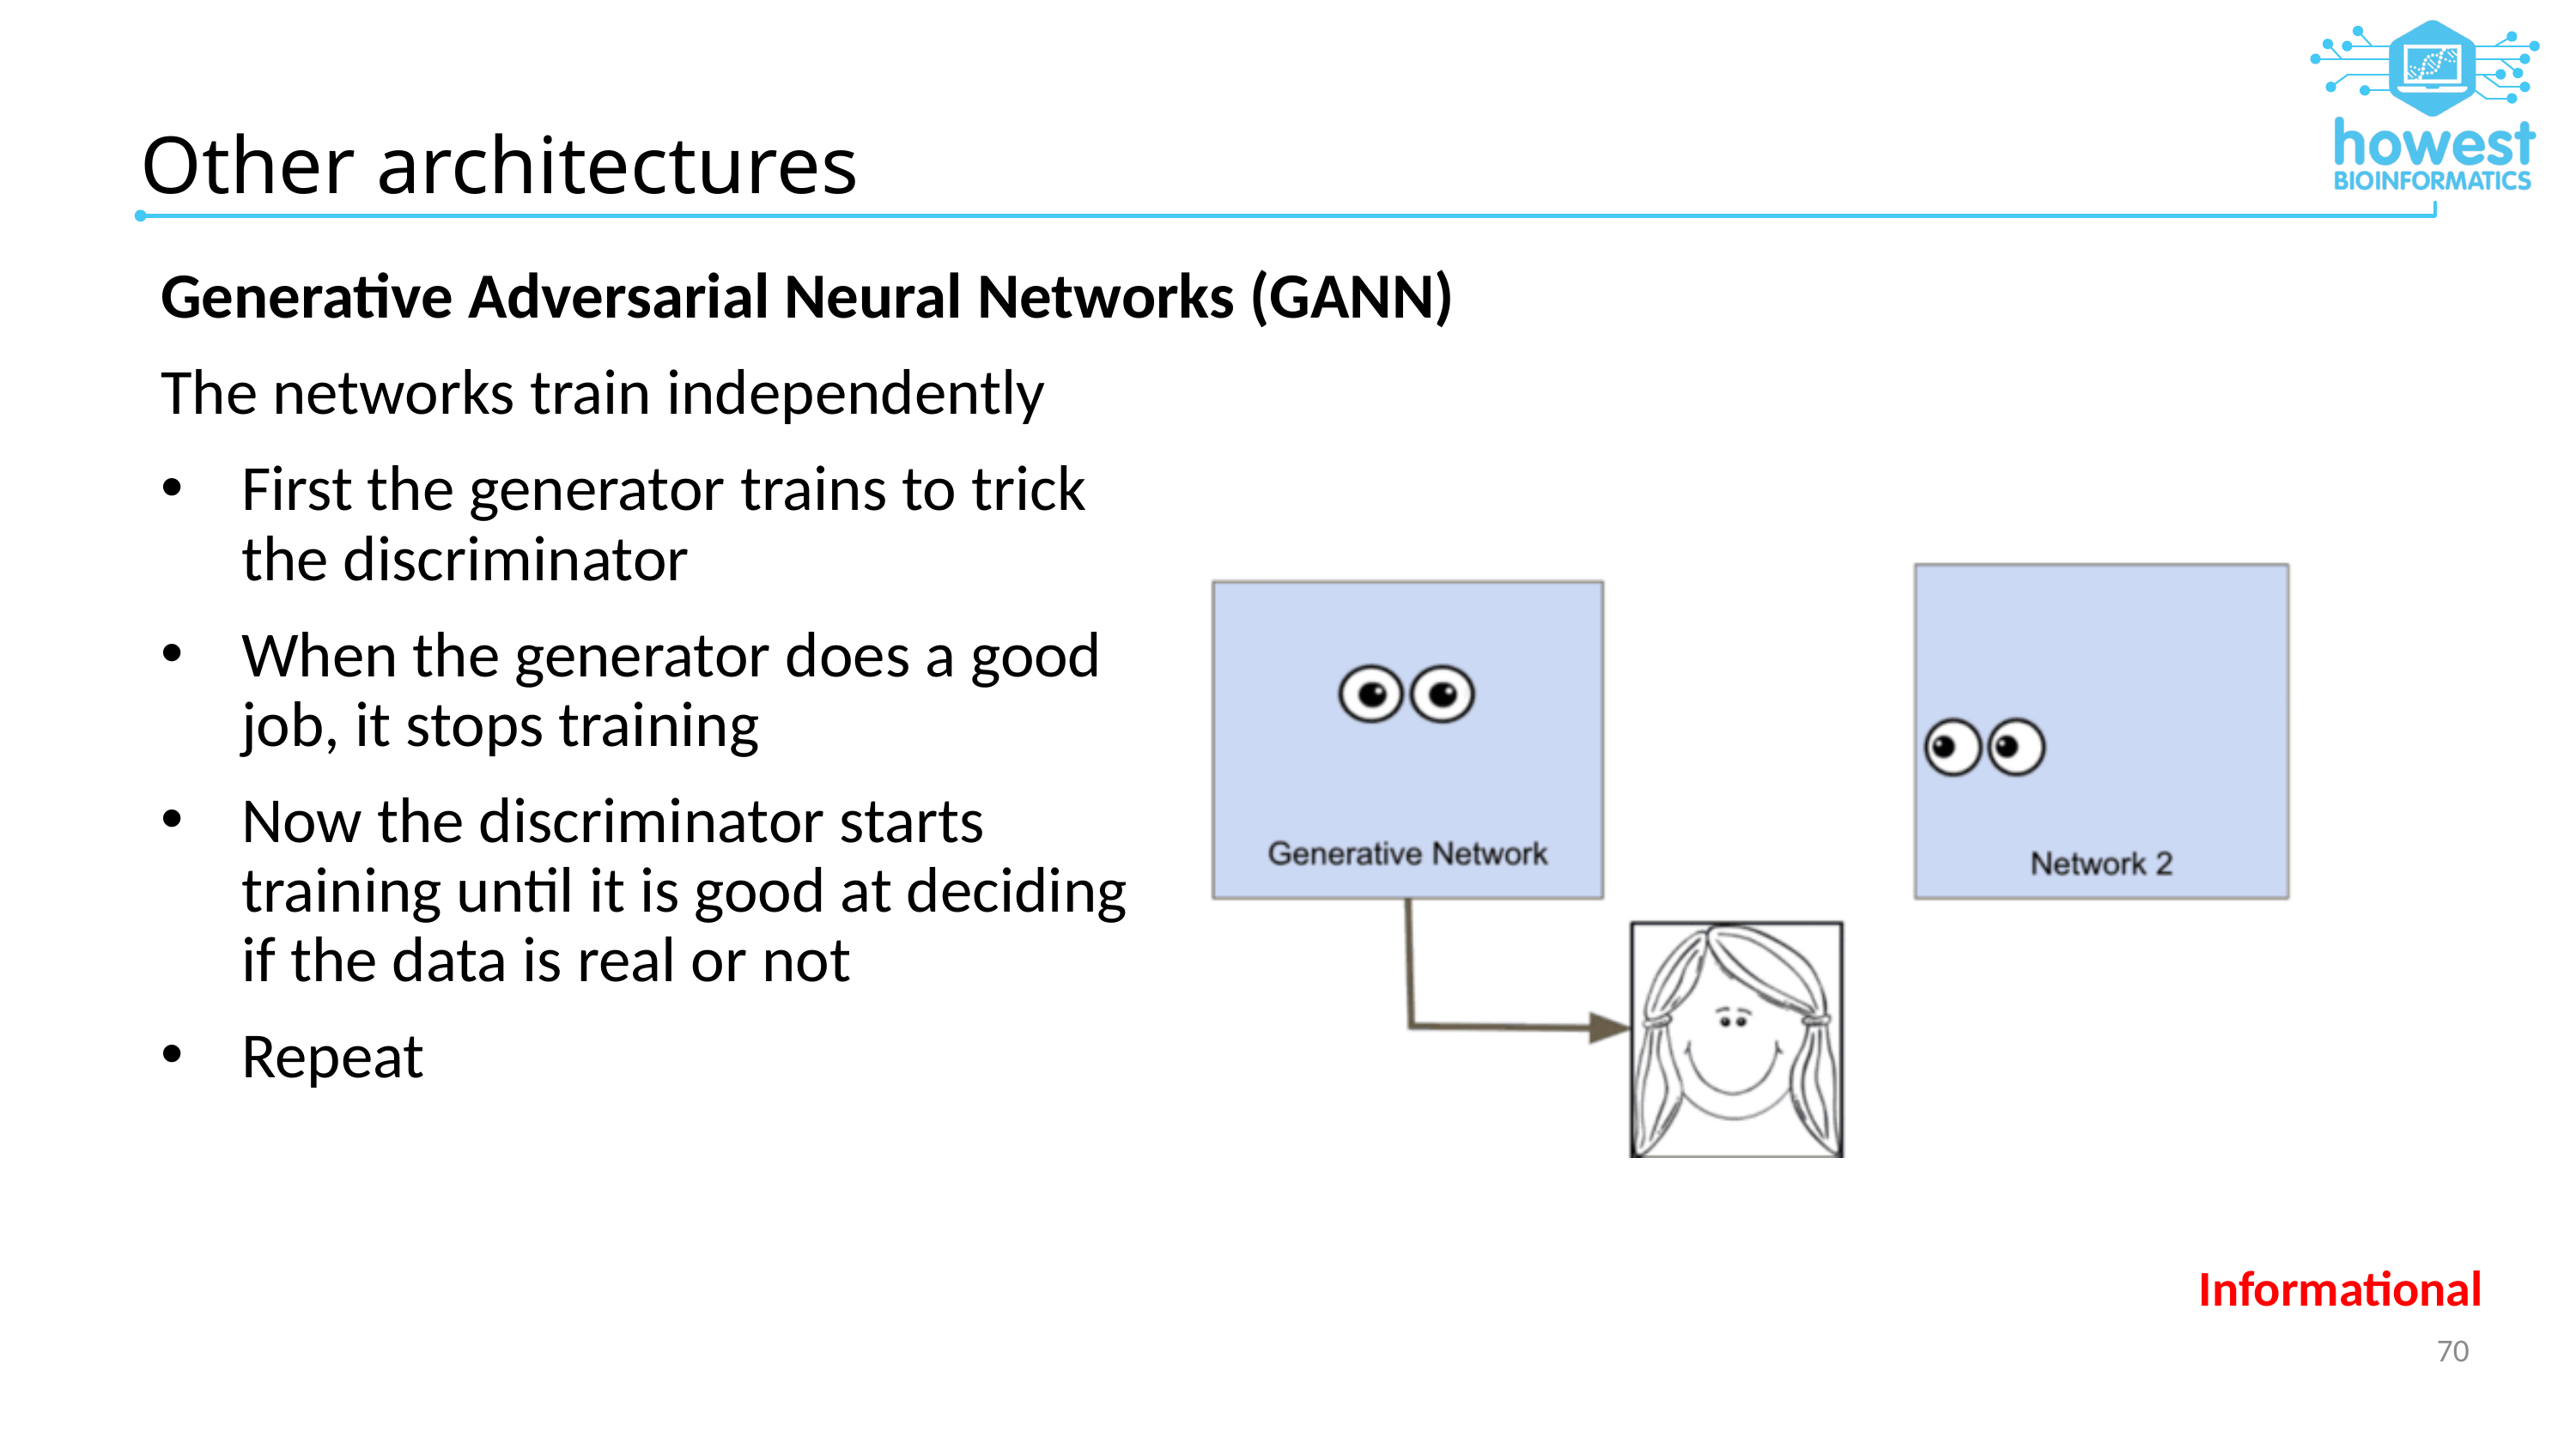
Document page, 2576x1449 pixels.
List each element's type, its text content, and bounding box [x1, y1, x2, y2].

text_box Informational [2186, 1249, 2497, 1323]
title Other architectures [140, 124, 2252, 215]
slide_number 70 [2341, 1323, 2482, 1388]
picture [1138, 364, 2576, 1158]
list Generative Adversarial Neural Networks (GANN) The networks train independently First the generator trains to trick the discriminator When the generator does a good job, it stops training Now the discriminator starts training until it is good at deciding if the data is real or not Repeat [148, 256, 2554, 1116]
picture [2312, 0, 2559, 228]
